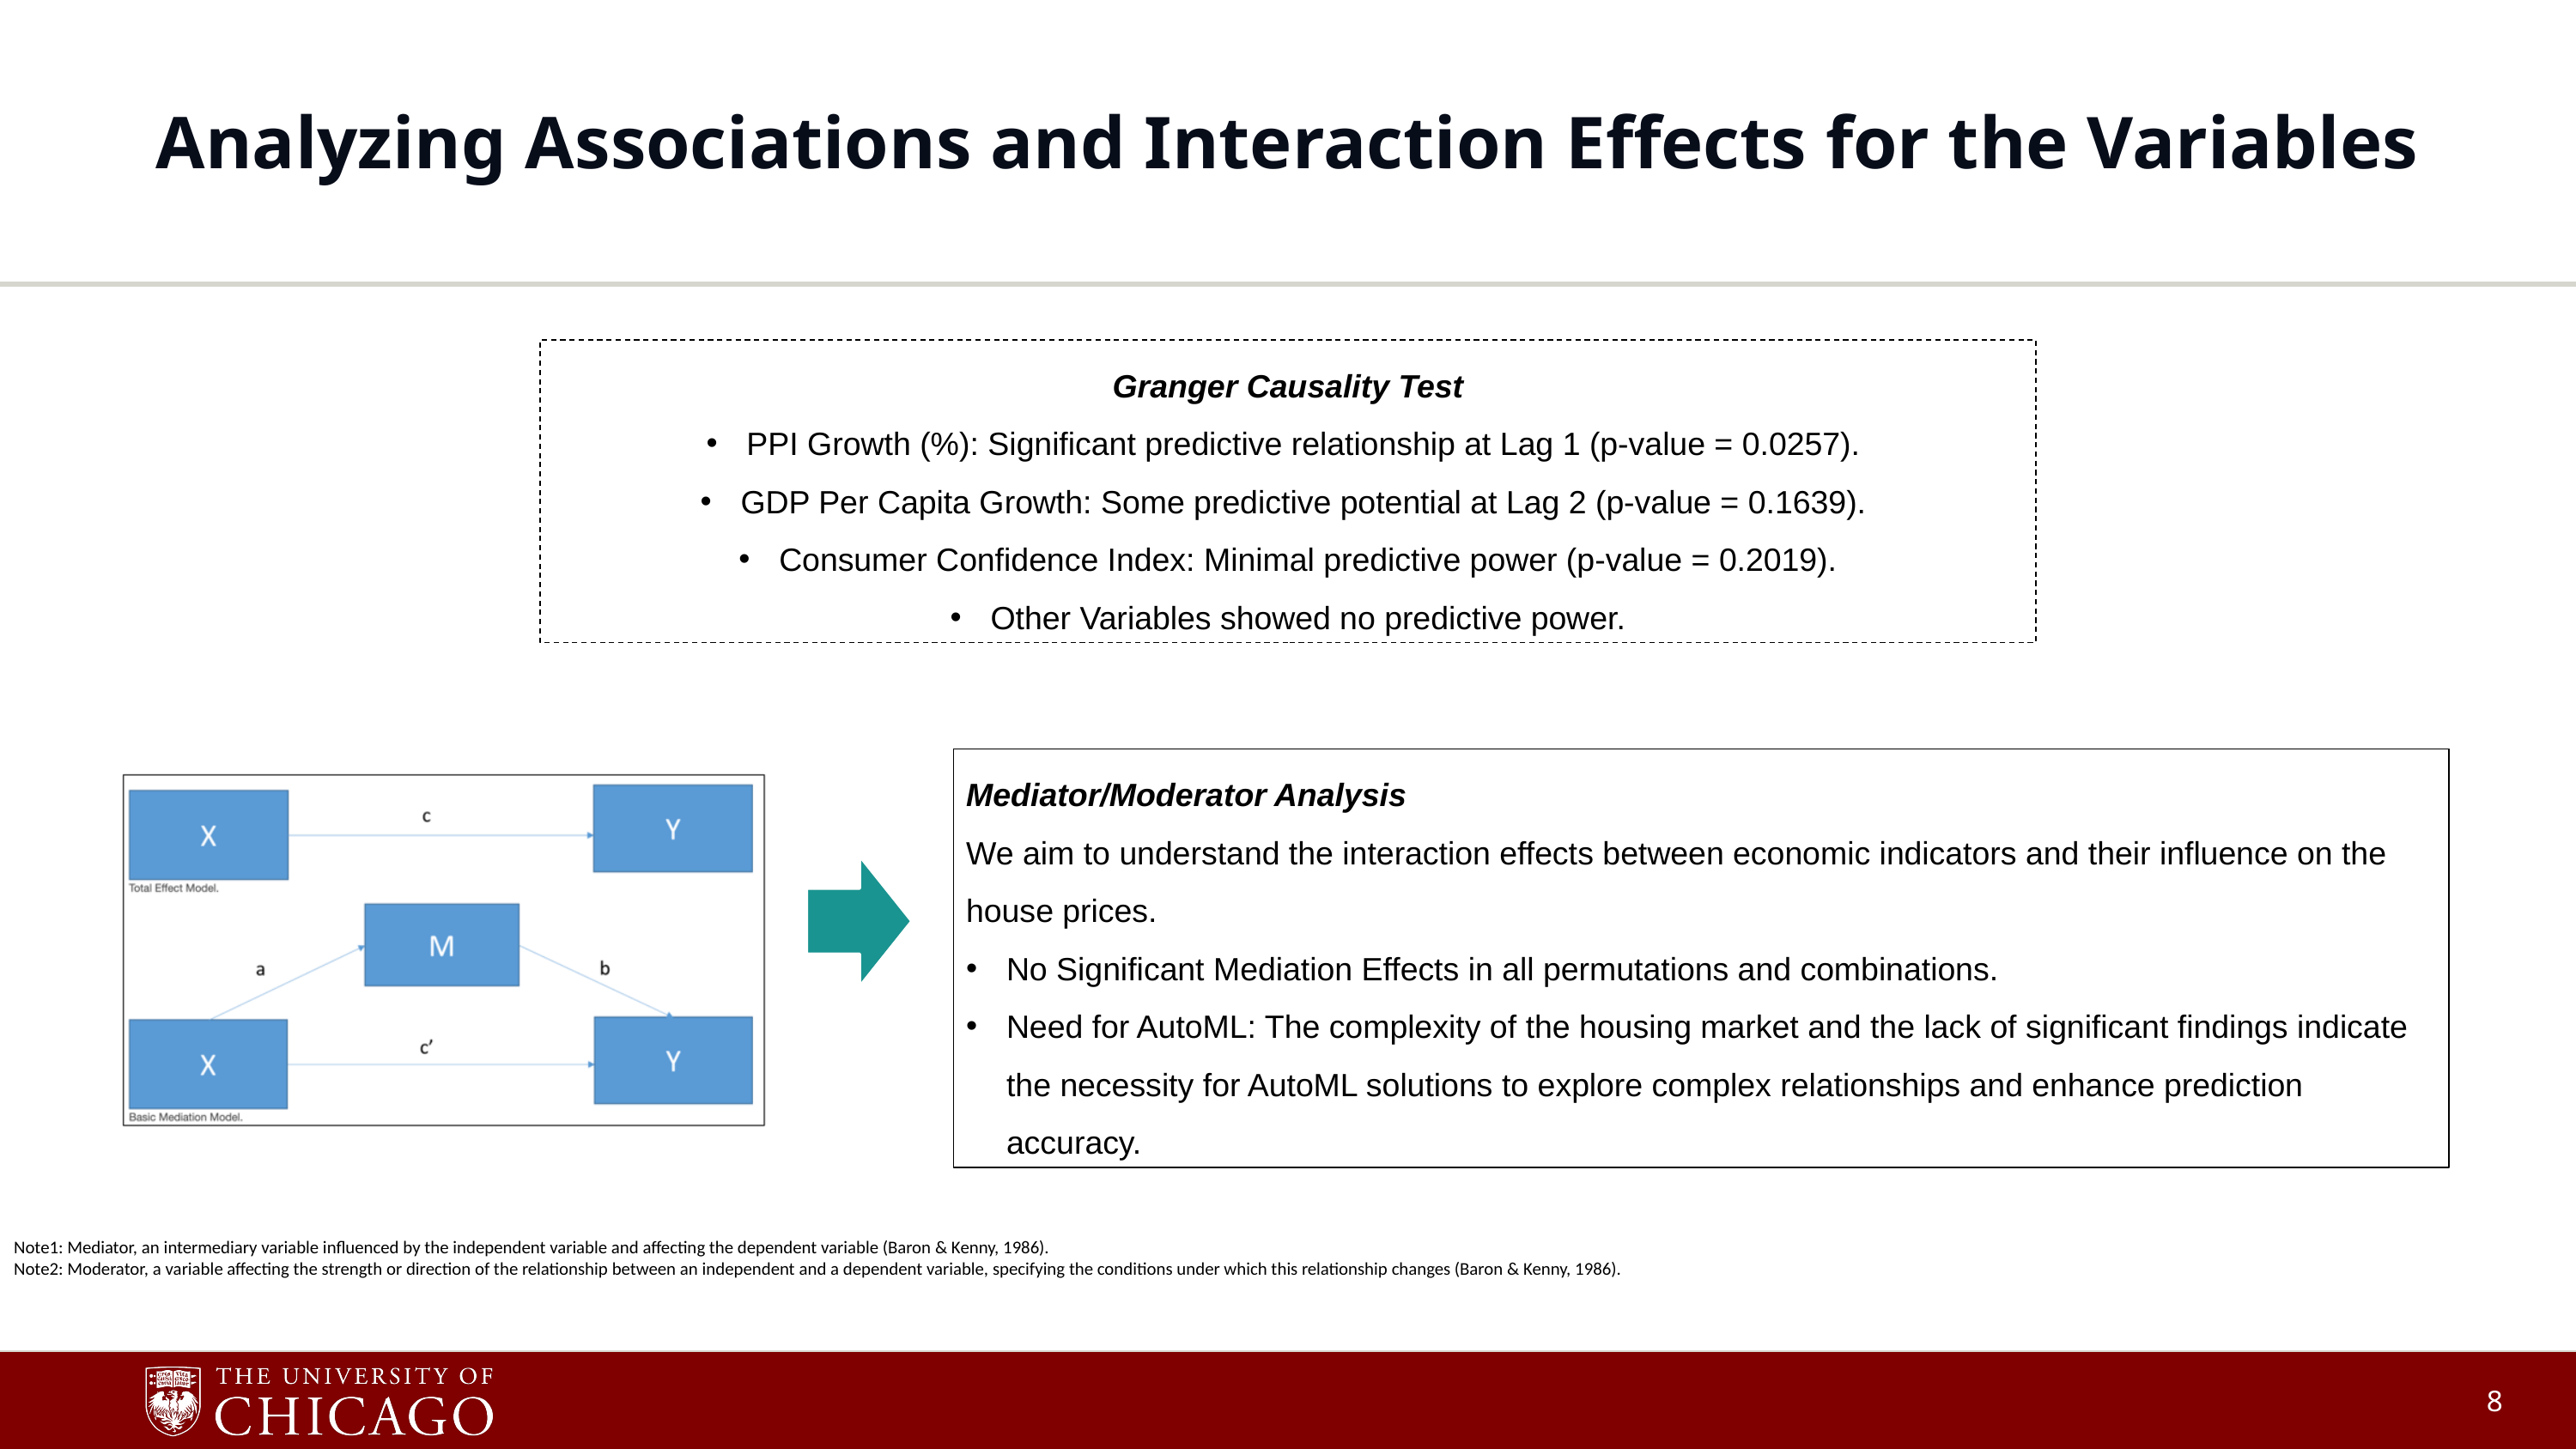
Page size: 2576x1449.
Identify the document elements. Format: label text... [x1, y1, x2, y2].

picture [122, 773, 766, 1128]
text_box Note1: Mediator, an intermediary variable influenced by the independent variable and affecting the dependent variable (Baron & Kenny, 1986). Note2: Moderator, a variable affecting the strength or direction of the relationship between an independent and a dependent variable, specifying the conditions under which this relationship changes (Baron & Kenny, 1986). [1, 1229, 2575, 1286]
text_box Granger Causality Test PPI Growth (%): Significant predictive relationship at Lag 1 (p-value = 0.0257). GDP Per Capita Growth: Some predictive potential at Lag 2 (p-value = 0.1639). Consumer Confidence Index: Minimal predictive power (p-value = 0.2019). Other Variables showed no predictive power. [540, 339, 2036, 643]
text_box [806, 855, 913, 988]
text_box Mediator/Moderator Analysis We aim to understand the interaction effects between economic indicators and their influence on the house prices. No Significant Mediation Effects in all permutations and combinations. Need for AutoML: The complexity of the housing market and the lack of significant findings indicate the necessity for AutoML solutions to explore complex relationships and enhance prediction accuracy. [953, 749, 2450, 1167]
title Analyzing Associations and Interaction Effects for the Variables [126, 0, 2450, 281]
slide_number ‹#› [2398, 1363, 2529, 1441]
picture [106, 1327, 532, 1449]
